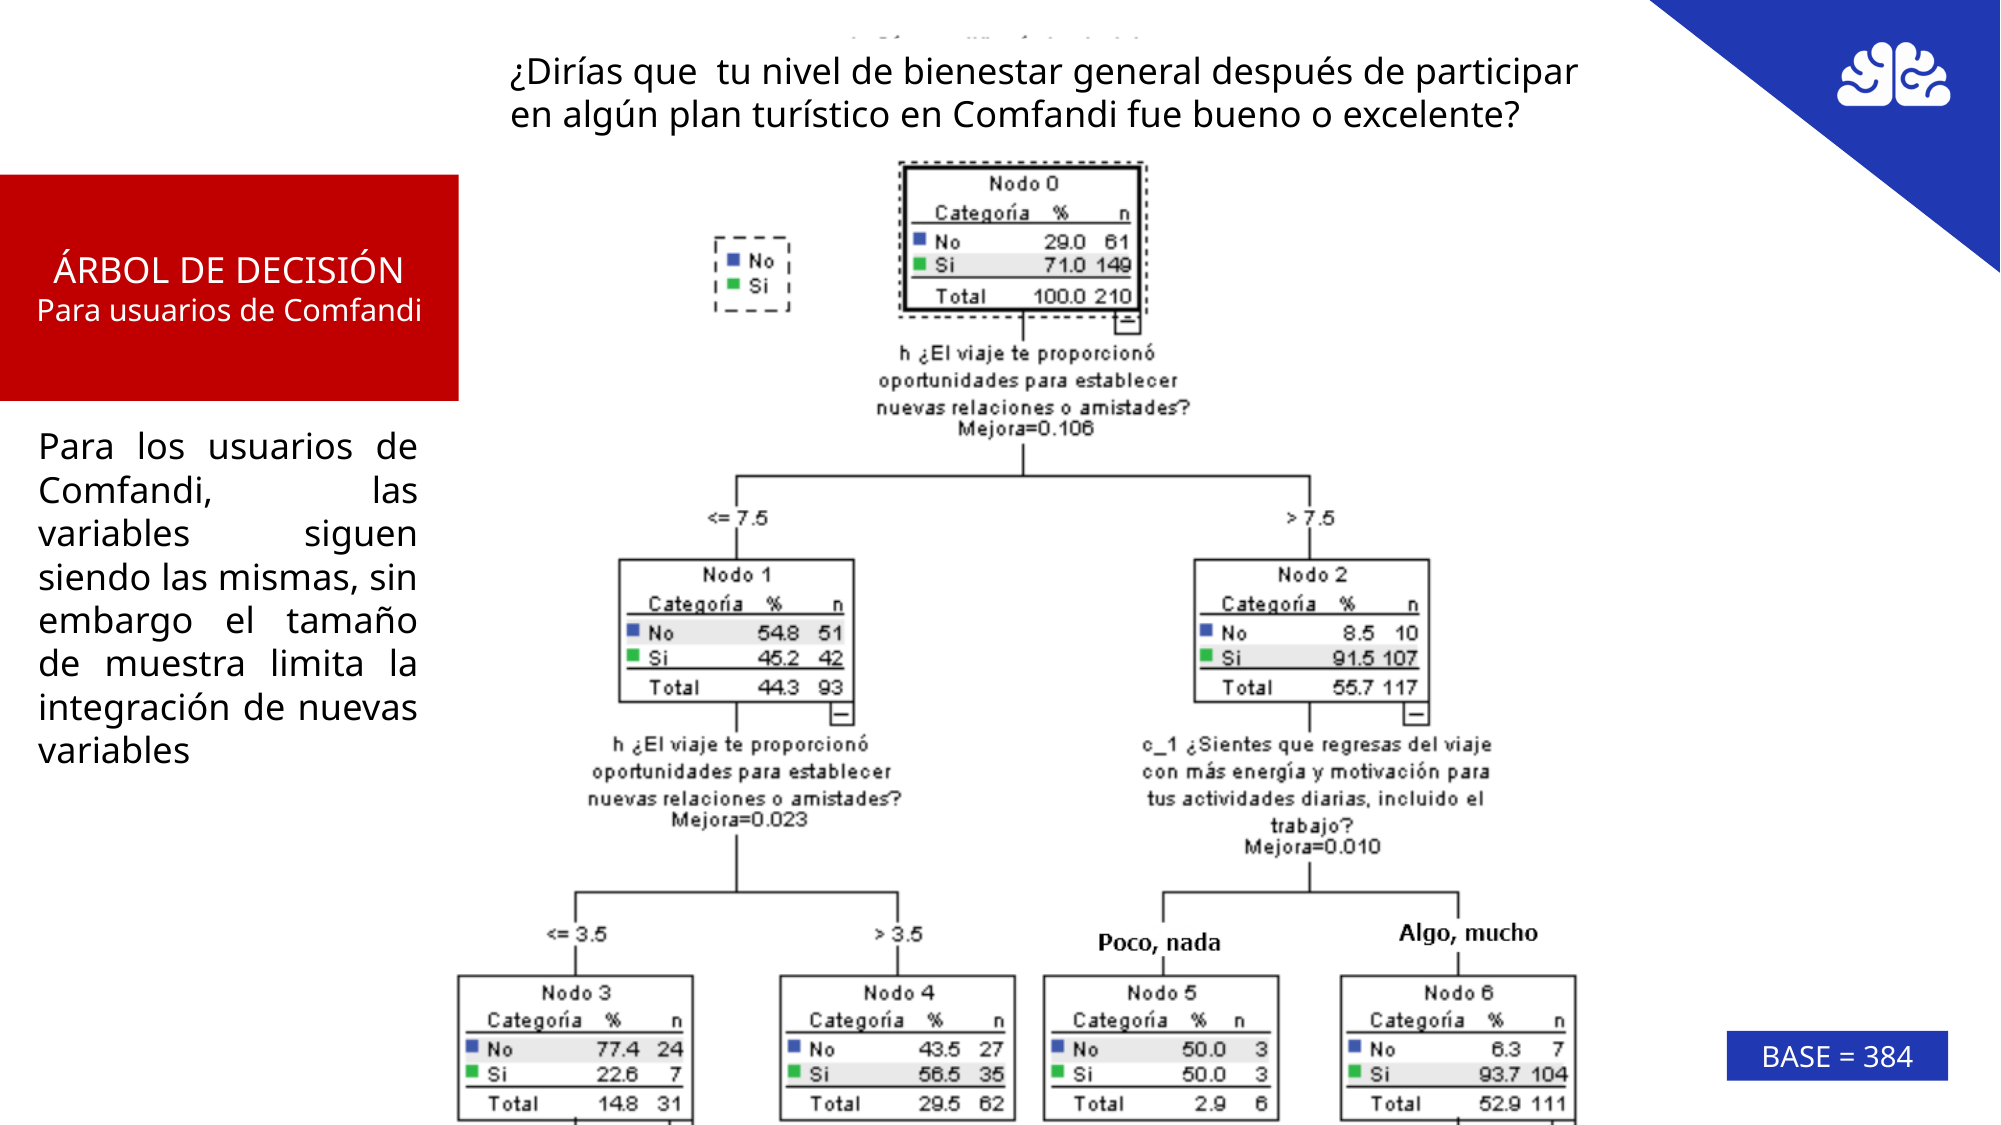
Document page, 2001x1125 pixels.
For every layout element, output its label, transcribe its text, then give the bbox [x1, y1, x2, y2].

text_box BASE = 384 [1726, 1030, 1949, 1081]
text_box Para los usuarios de Comfandi, las variables siguen siendo las mismas, sin embargo el tamaño de muestra limita la integración de nuevas variables [18, 413, 372, 781]
picture [376, 0, 1624, 1125]
text_box ÁRBOL DE DECISIÓN Para usuarios de Comfandi [0, 174, 372, 401]
picture [1836, 40, 1951, 108]
text_box [1649, 0, 2000, 273]
